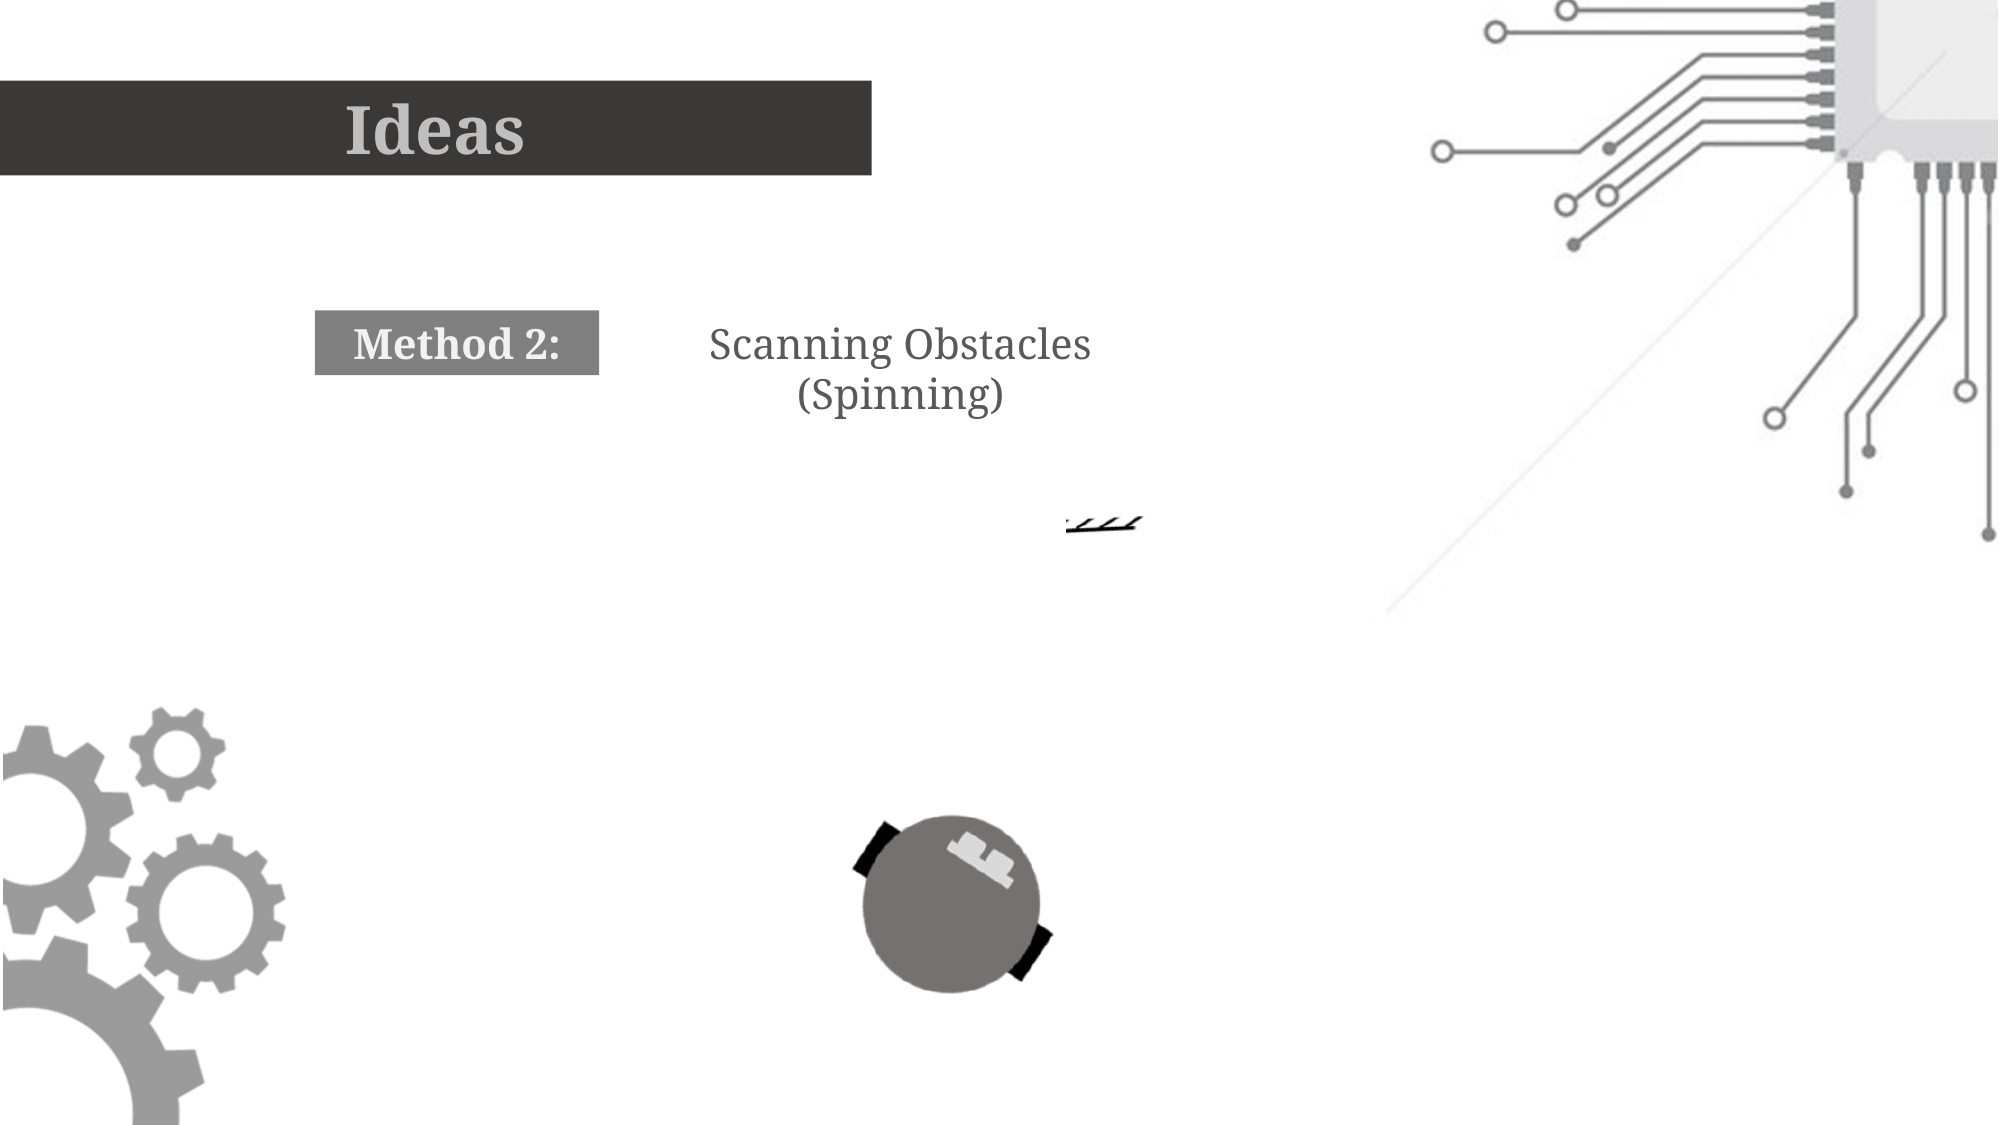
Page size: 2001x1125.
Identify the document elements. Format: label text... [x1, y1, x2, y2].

text_box Ideas [0, 80, 872, 176]
text_box Scanning Obstacles (Spinning) [599, 310, 1202, 426]
text_box Method 2: [314, 310, 600, 376]
picture [0, 0, 2001, 1125]
